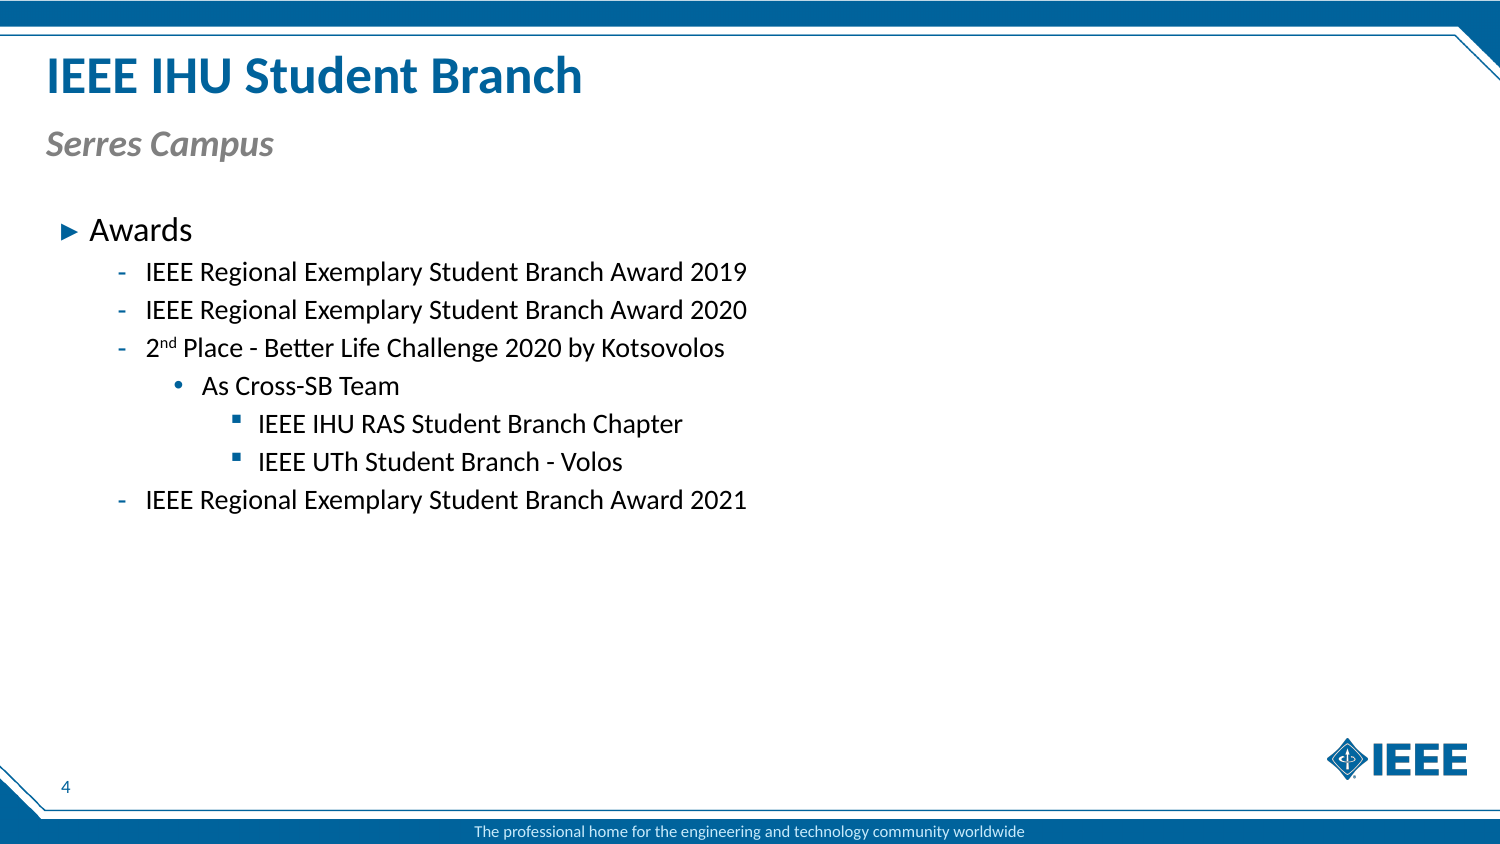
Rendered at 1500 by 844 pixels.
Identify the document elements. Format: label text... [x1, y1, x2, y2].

title IEEE IHU Student Branch [46, 40, 1467, 111]
slide_number 4 [46, 763, 127, 809]
picture [0, 1, 1499, 88]
picture [0, 738, 1500, 844]
list Awards IEEE Regional Exemplary Student Branch Award 2019 IEEE Regional Exemplary Student Branch Award 2020 2nd Place - Better Life Challenge 2020 by Kotsovolos As Cross-SB Team IEEE IHU RAS Student Branch Chapter IEEE UTh Student Branch - Volos IEEE Regional Exemplary Student Branch Award 2021 [46, 204, 1467, 712]
list Serres Campus [46, 116, 1467, 171]
